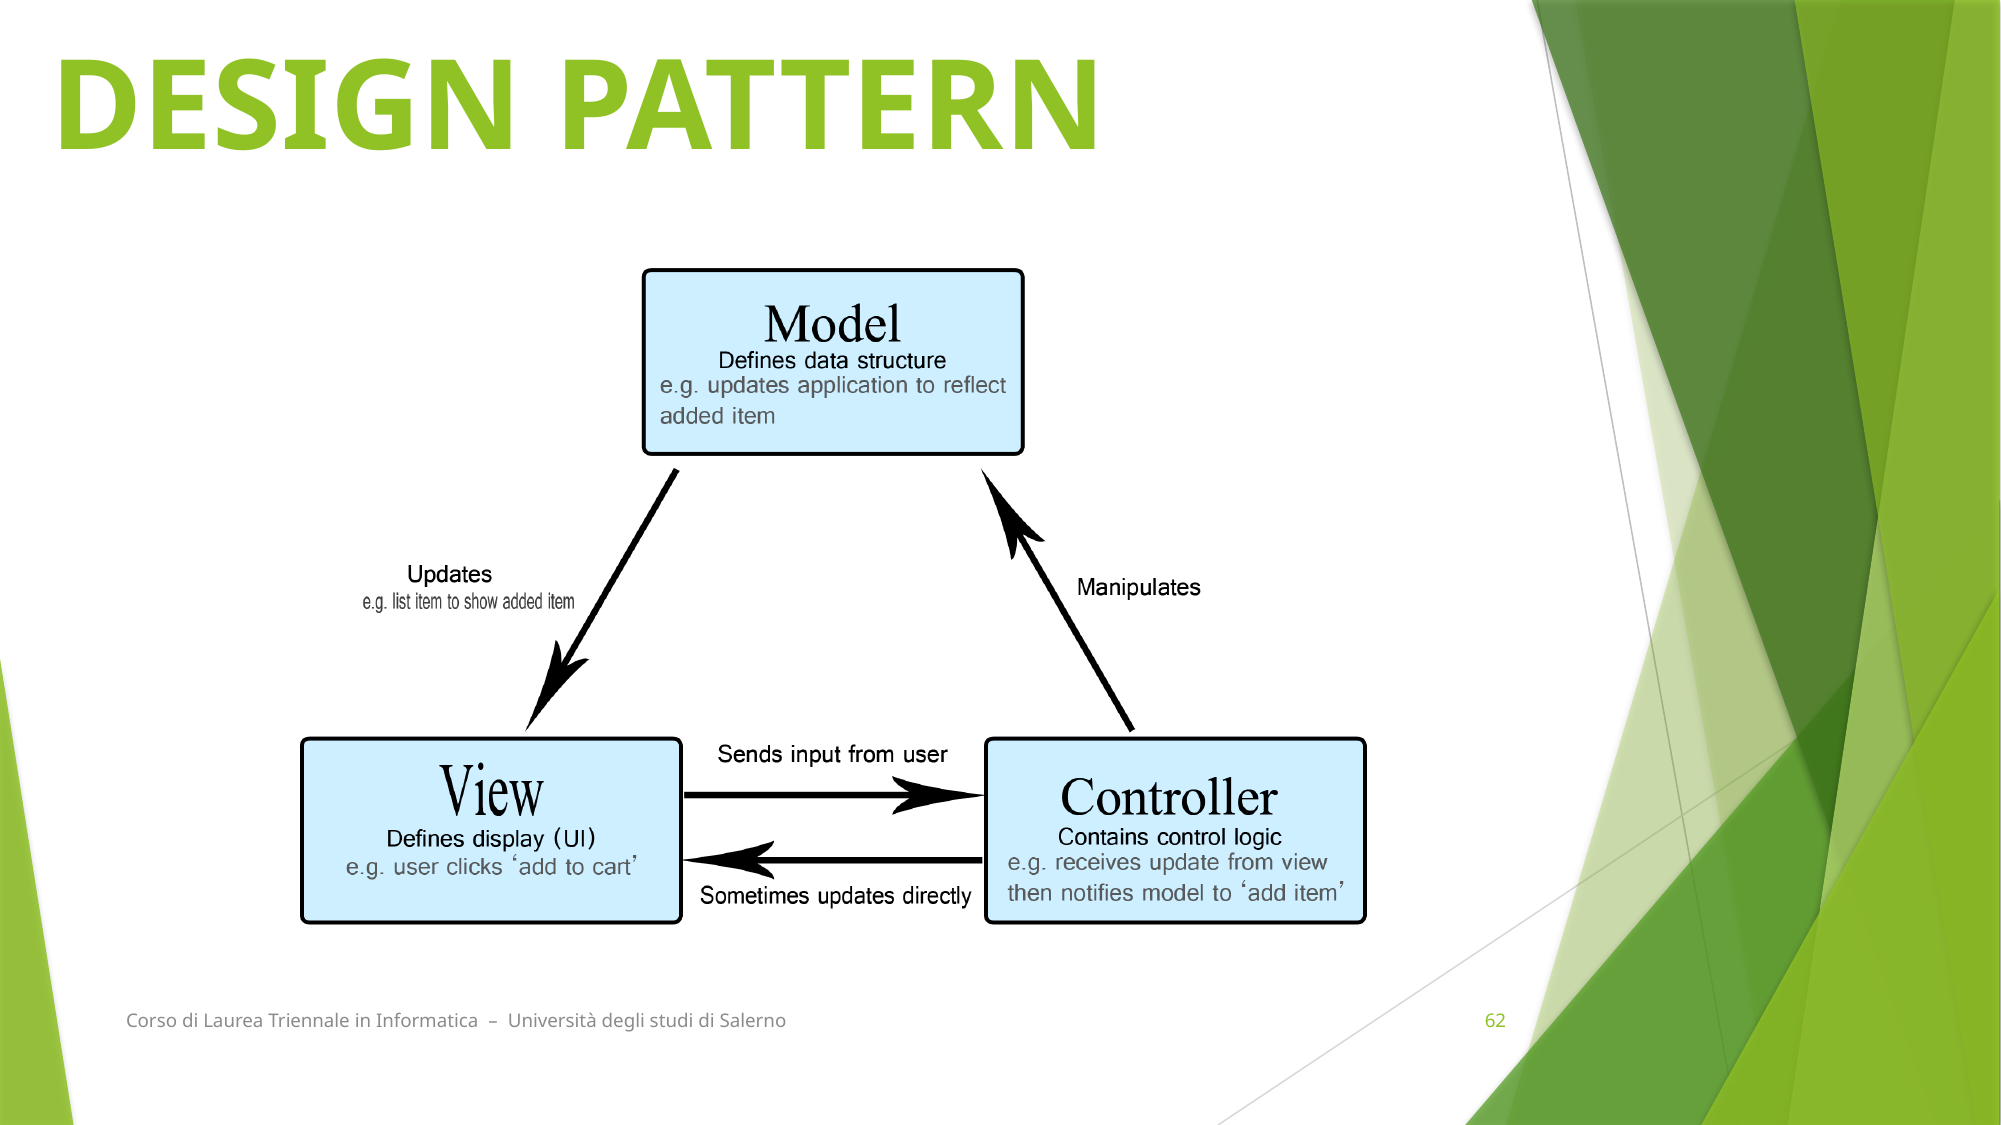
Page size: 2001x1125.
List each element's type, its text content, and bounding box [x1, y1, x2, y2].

footer Corso di Laurea Triennale in Informatica – Università degli studi di Salerno [111, 991, 1145, 1051]
title DESIGN PATTERN [34, 54, 1446, 182]
picture [263, 185, 1403, 1041]
slide_number 62 [1409, 991, 1522, 1051]
